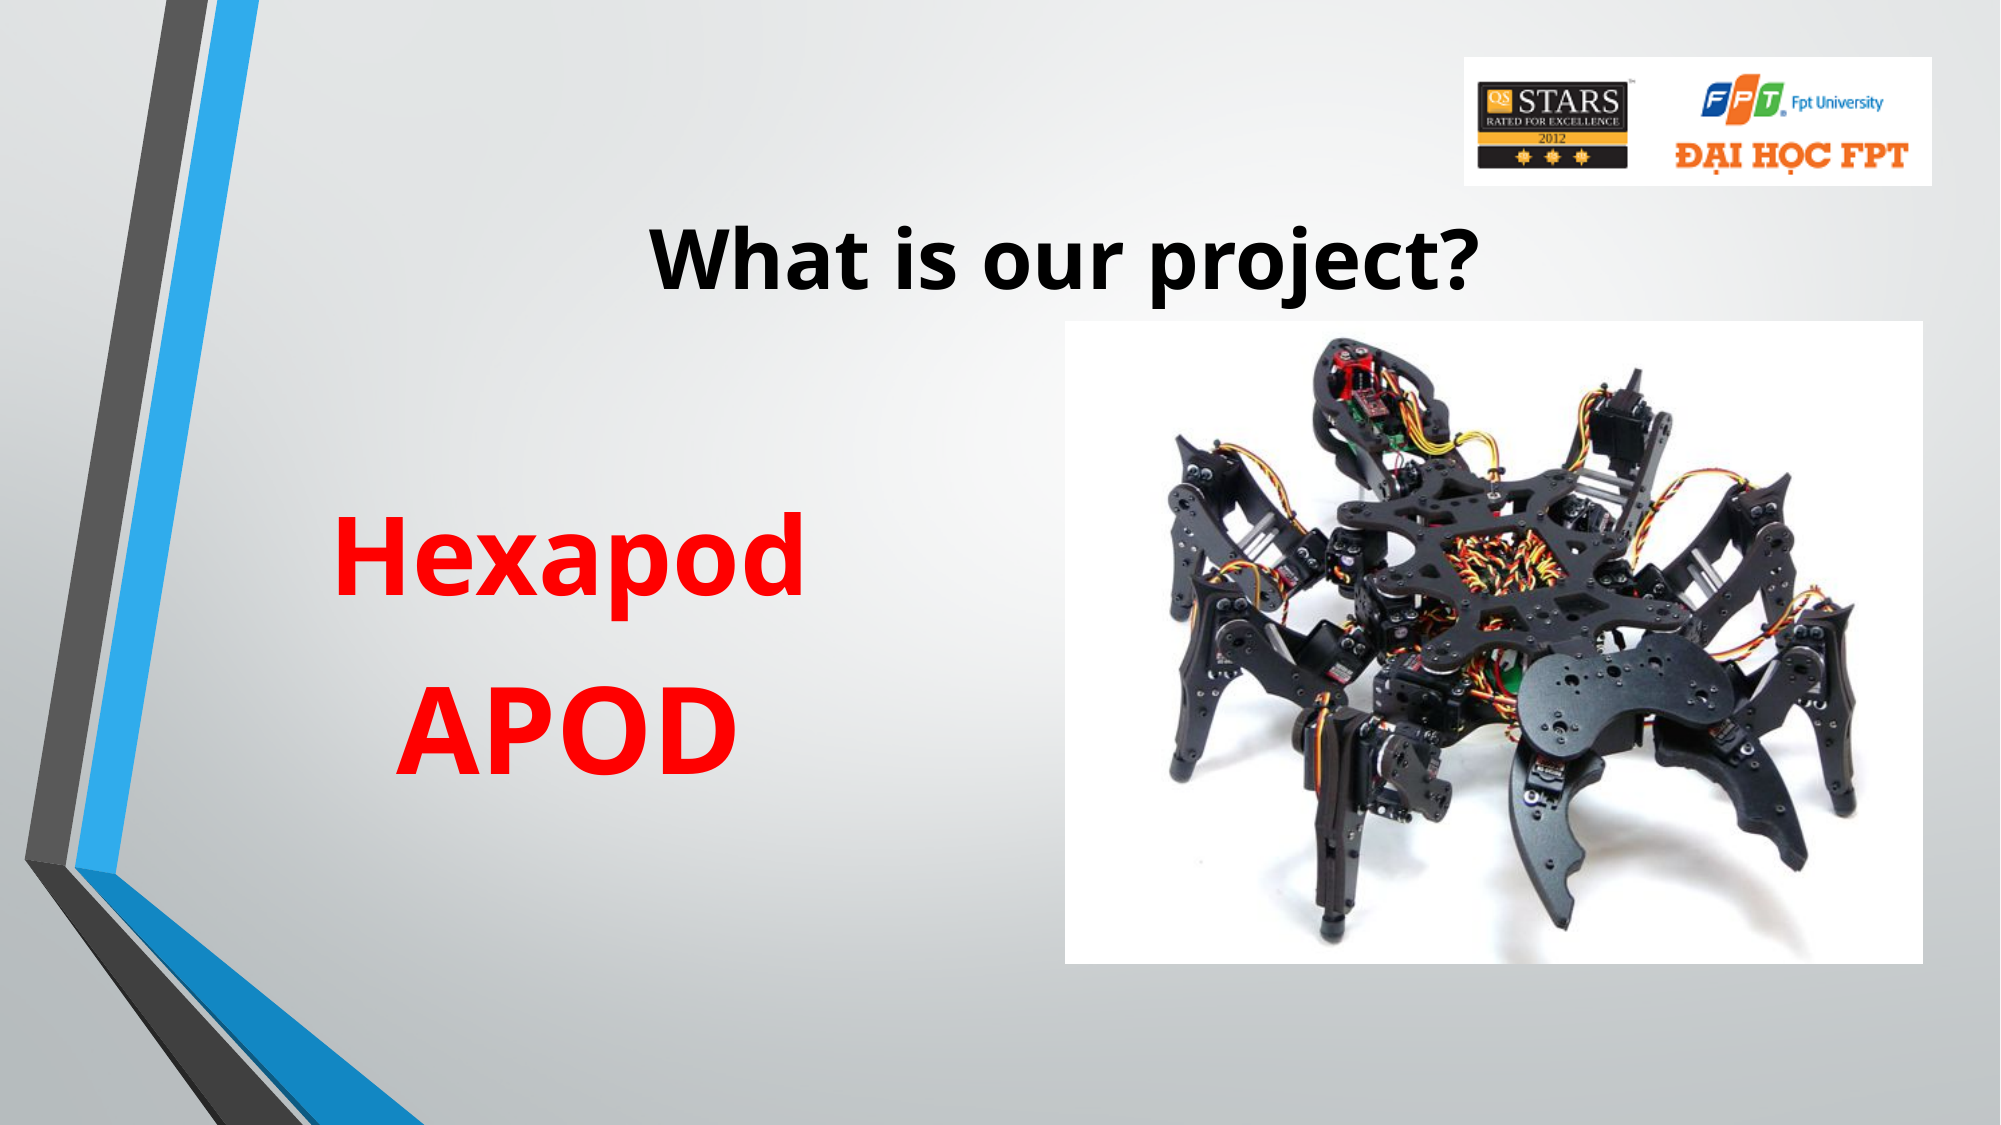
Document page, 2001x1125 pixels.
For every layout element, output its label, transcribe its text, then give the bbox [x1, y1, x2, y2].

list Hexapod APOD [259, 477, 880, 808]
picture [1463, 57, 1932, 187]
picture [1065, 320, 1923, 964]
title What is our project? [243, 112, 1887, 400]
